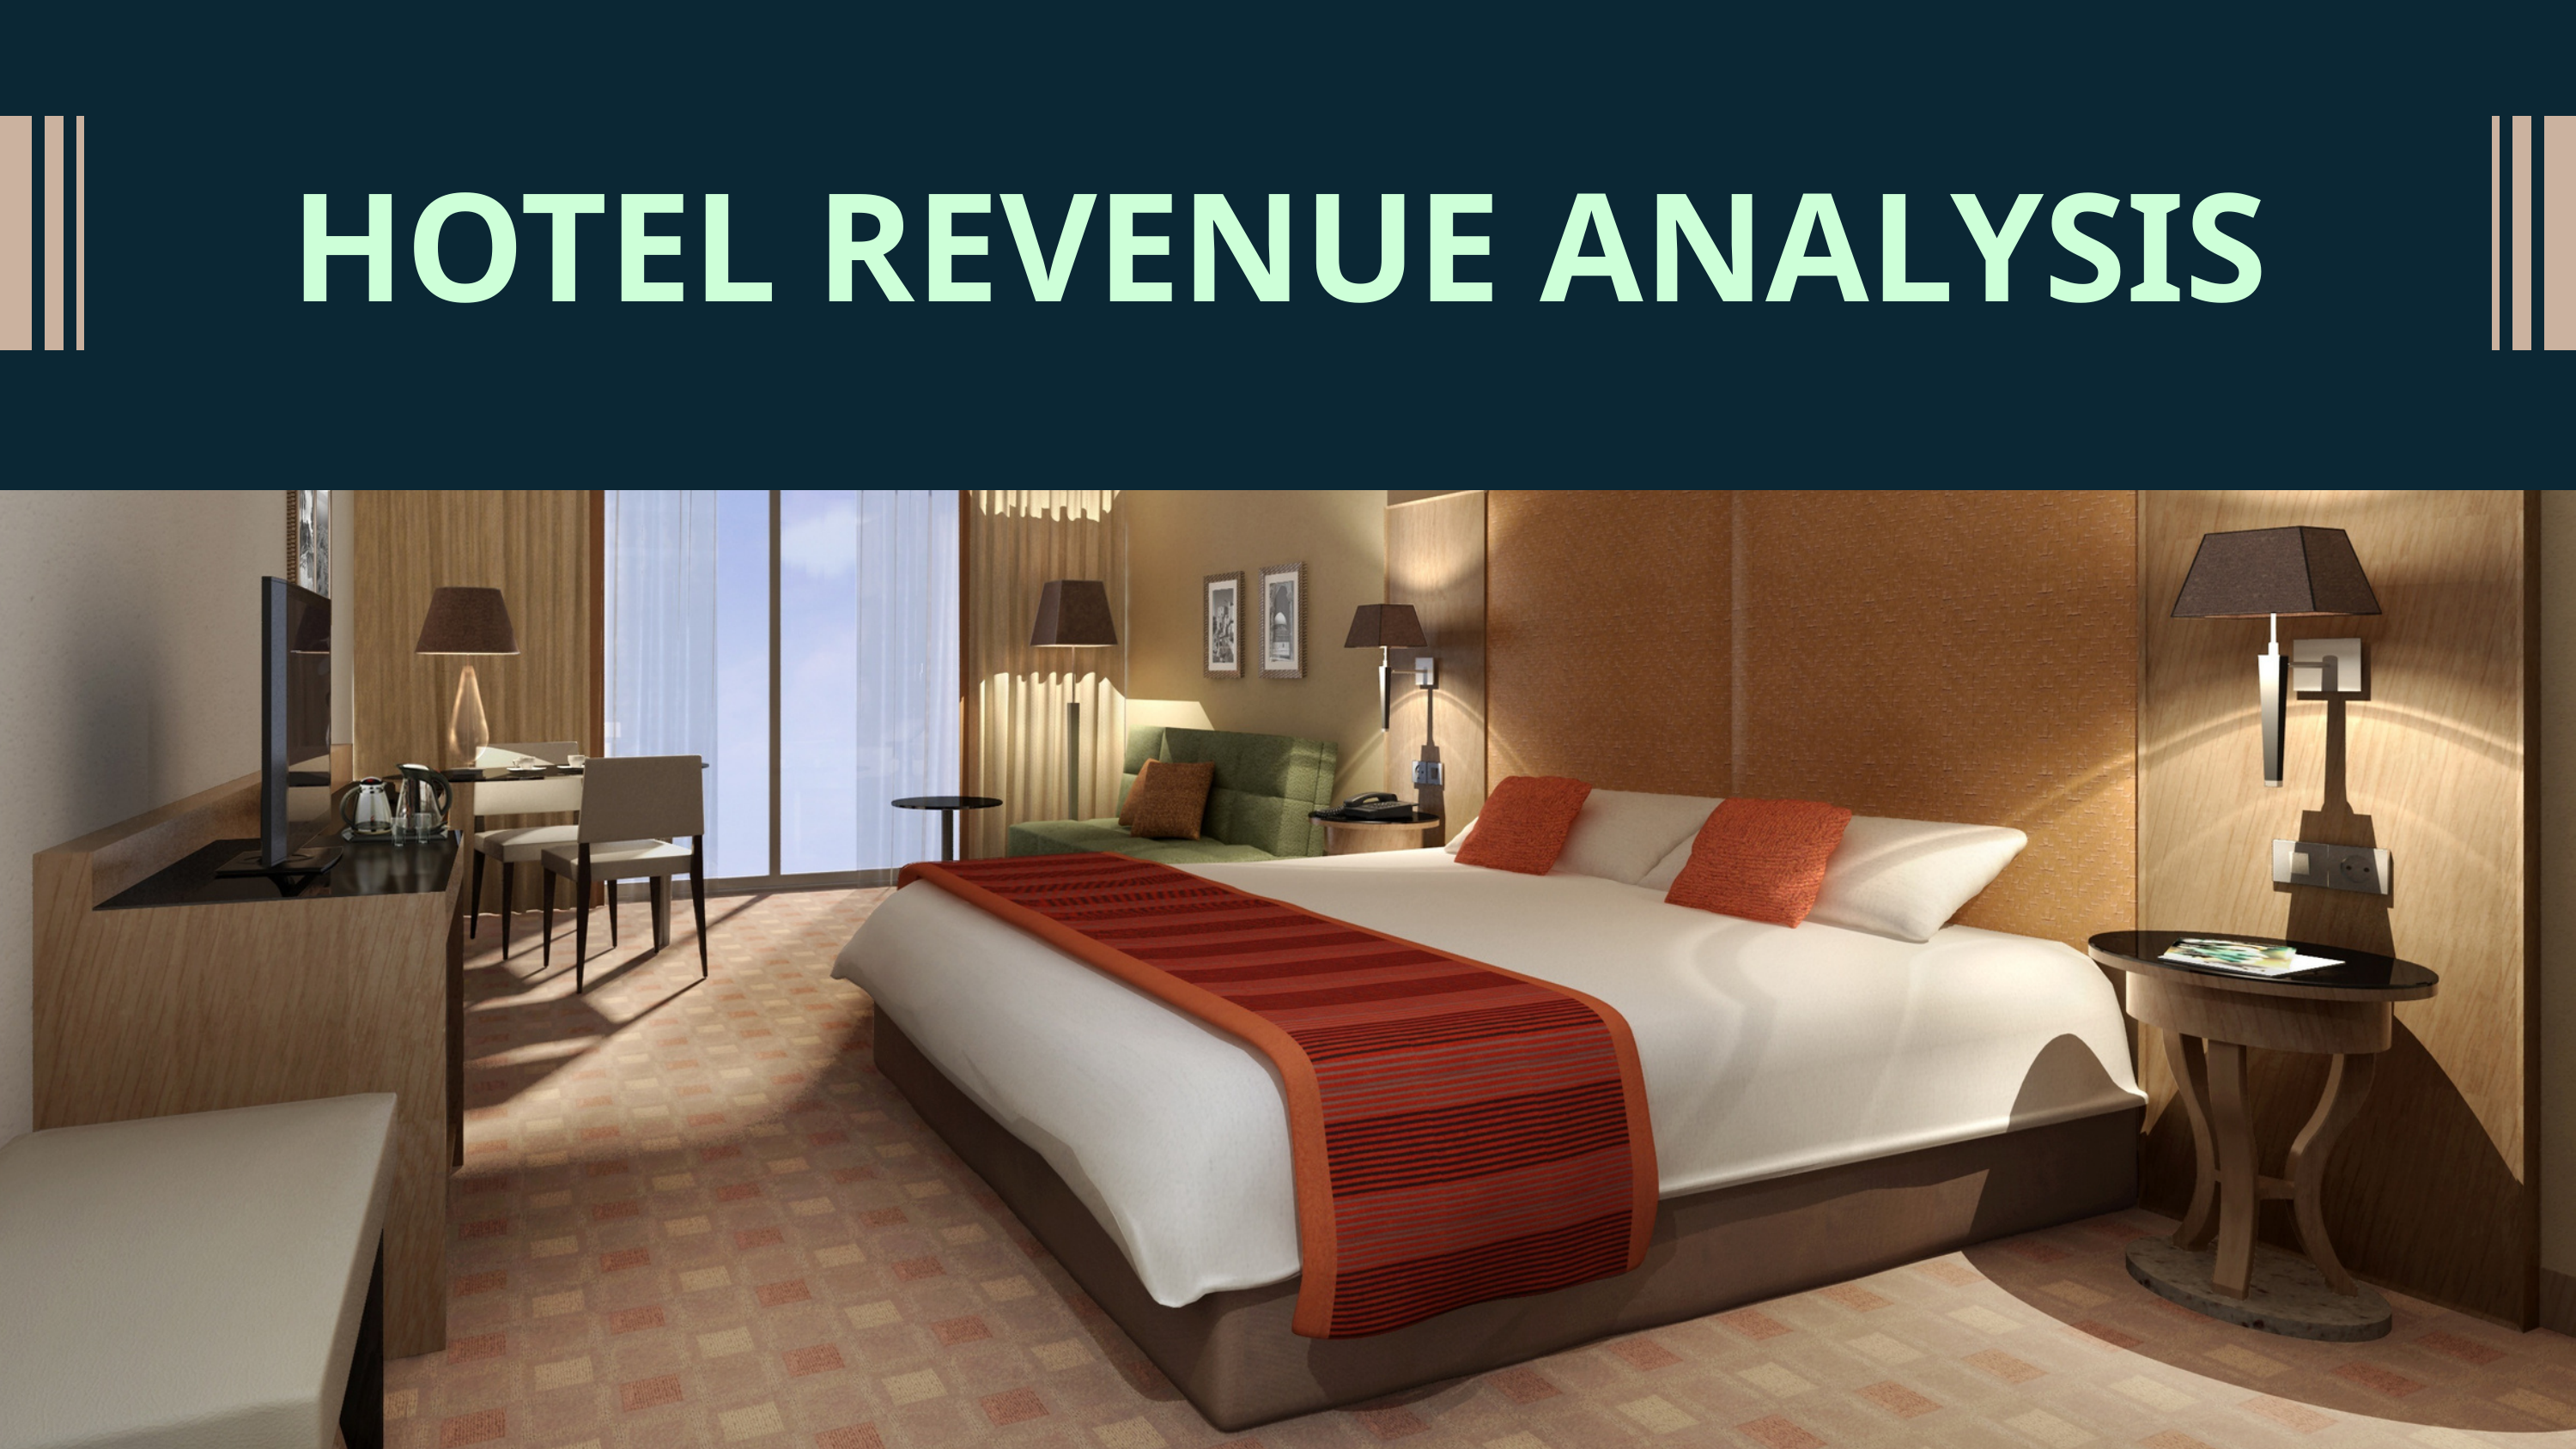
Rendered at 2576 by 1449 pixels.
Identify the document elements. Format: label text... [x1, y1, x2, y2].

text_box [2543, 115, 2576, 351]
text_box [2512, 115, 2531, 351]
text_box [76, 115, 85, 351]
text_box HOTEL REVENUE ANALYSIS [67, 121, 71, 332]
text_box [0, 115, 32, 351]
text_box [2491, 115, 2500, 351]
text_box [0, 490, 2576, 1449]
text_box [45, 115, 64, 351]
text_box HOTEL REVENUE ANALYSIS [88, 121, 2487, 332]
